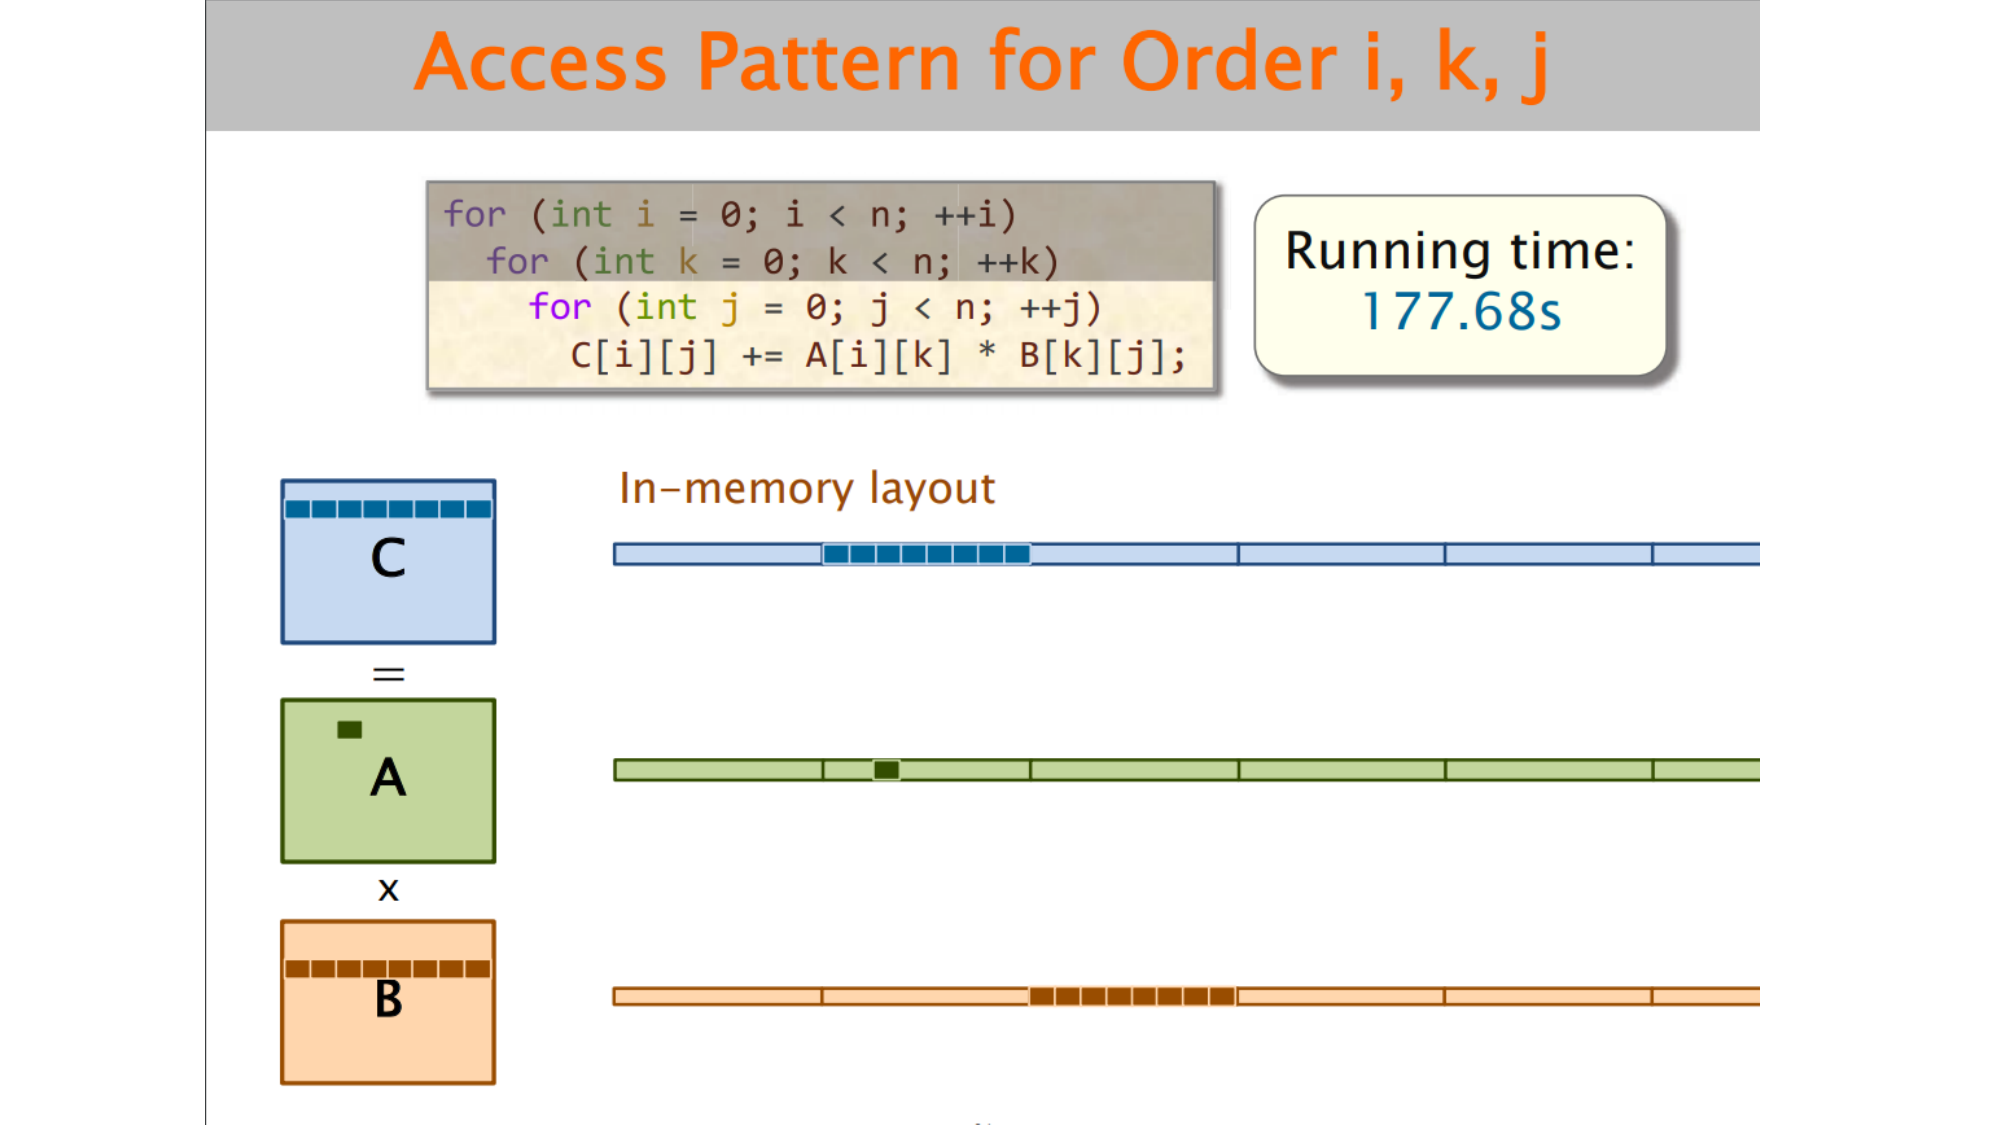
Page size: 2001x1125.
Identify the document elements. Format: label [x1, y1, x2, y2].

picture [205, 0, 1760, 1125]
